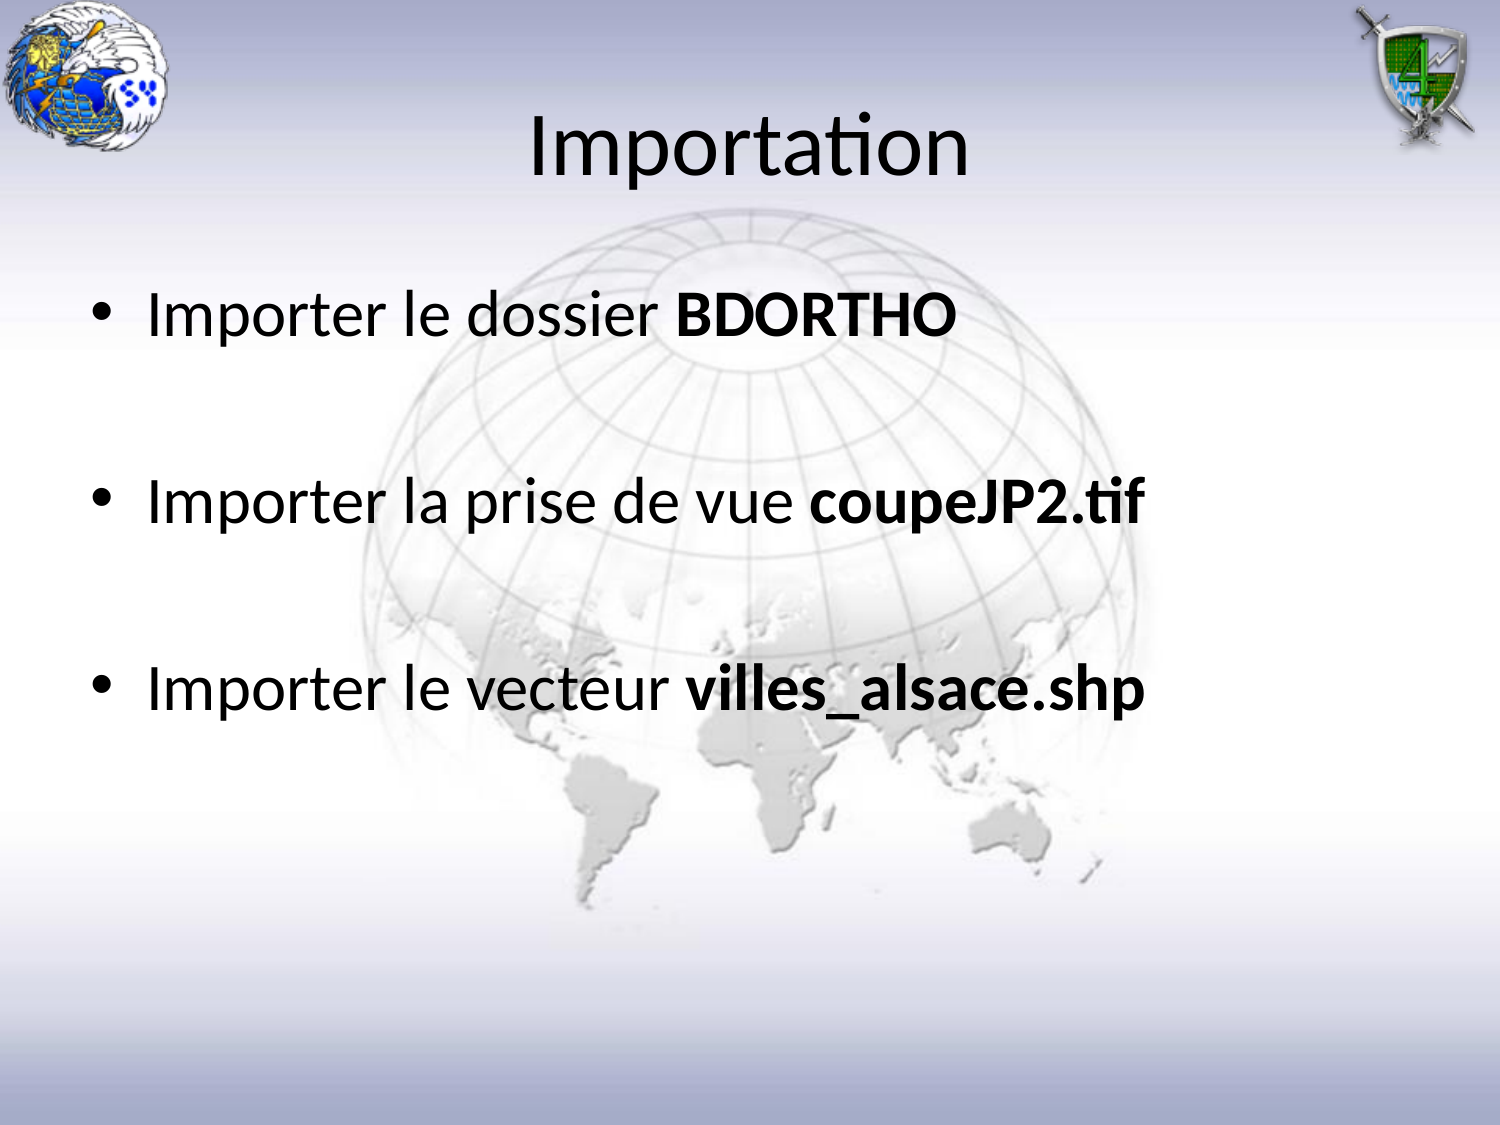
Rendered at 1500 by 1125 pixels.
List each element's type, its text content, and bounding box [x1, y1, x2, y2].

title Importation [75, 45, 1425, 233]
picture [0, 0, 1500, 1125]
list Importer le dossier BDORTHO Importer la prise de vue coupeJP2.tif Importer le vecteur villes_alsace.shp [75, 262, 1425, 1005]
